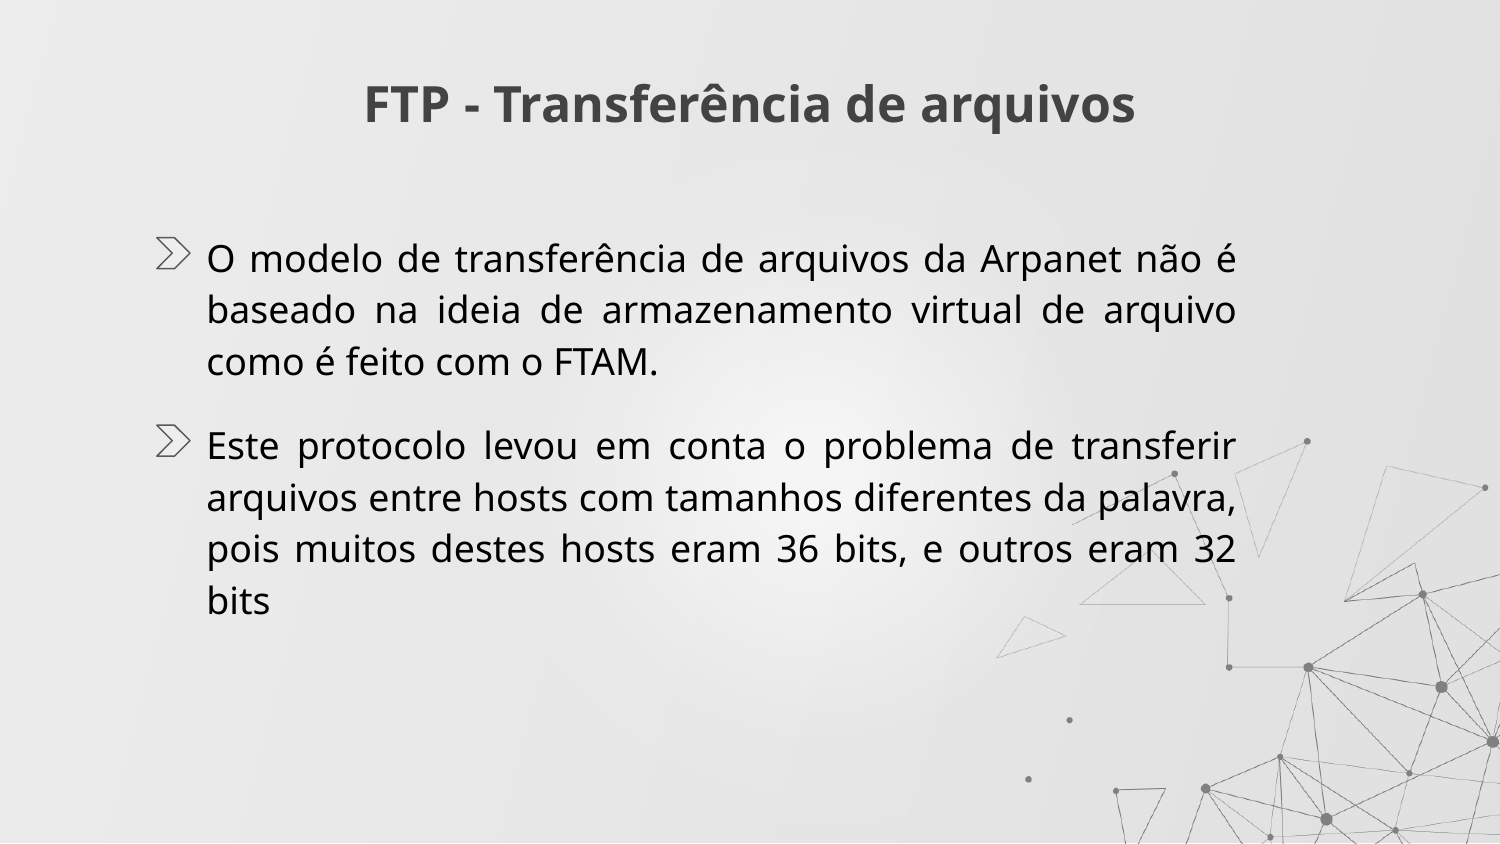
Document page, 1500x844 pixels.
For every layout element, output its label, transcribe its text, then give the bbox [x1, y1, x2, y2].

text_box [156, 425, 190, 457]
title FTP - Transferência de arquivos [322, 57, 1178, 212]
list Este protocolo levou em conta o problema de transferir arquivos entre hosts com tamanhos diferentes da palavra, pois muitos destes hosts eram 36 bits, e outros eram 32 bits [191, 400, 1253, 518]
list O modelo de transferência de arquivos da Arpanet não é baseado na ideia de armazenamento virtual de arquivo como é feito com o FTAM. [191, 212, 1253, 330]
picture [0, 0, 1500, 844]
text_box [156, 237, 190, 269]
